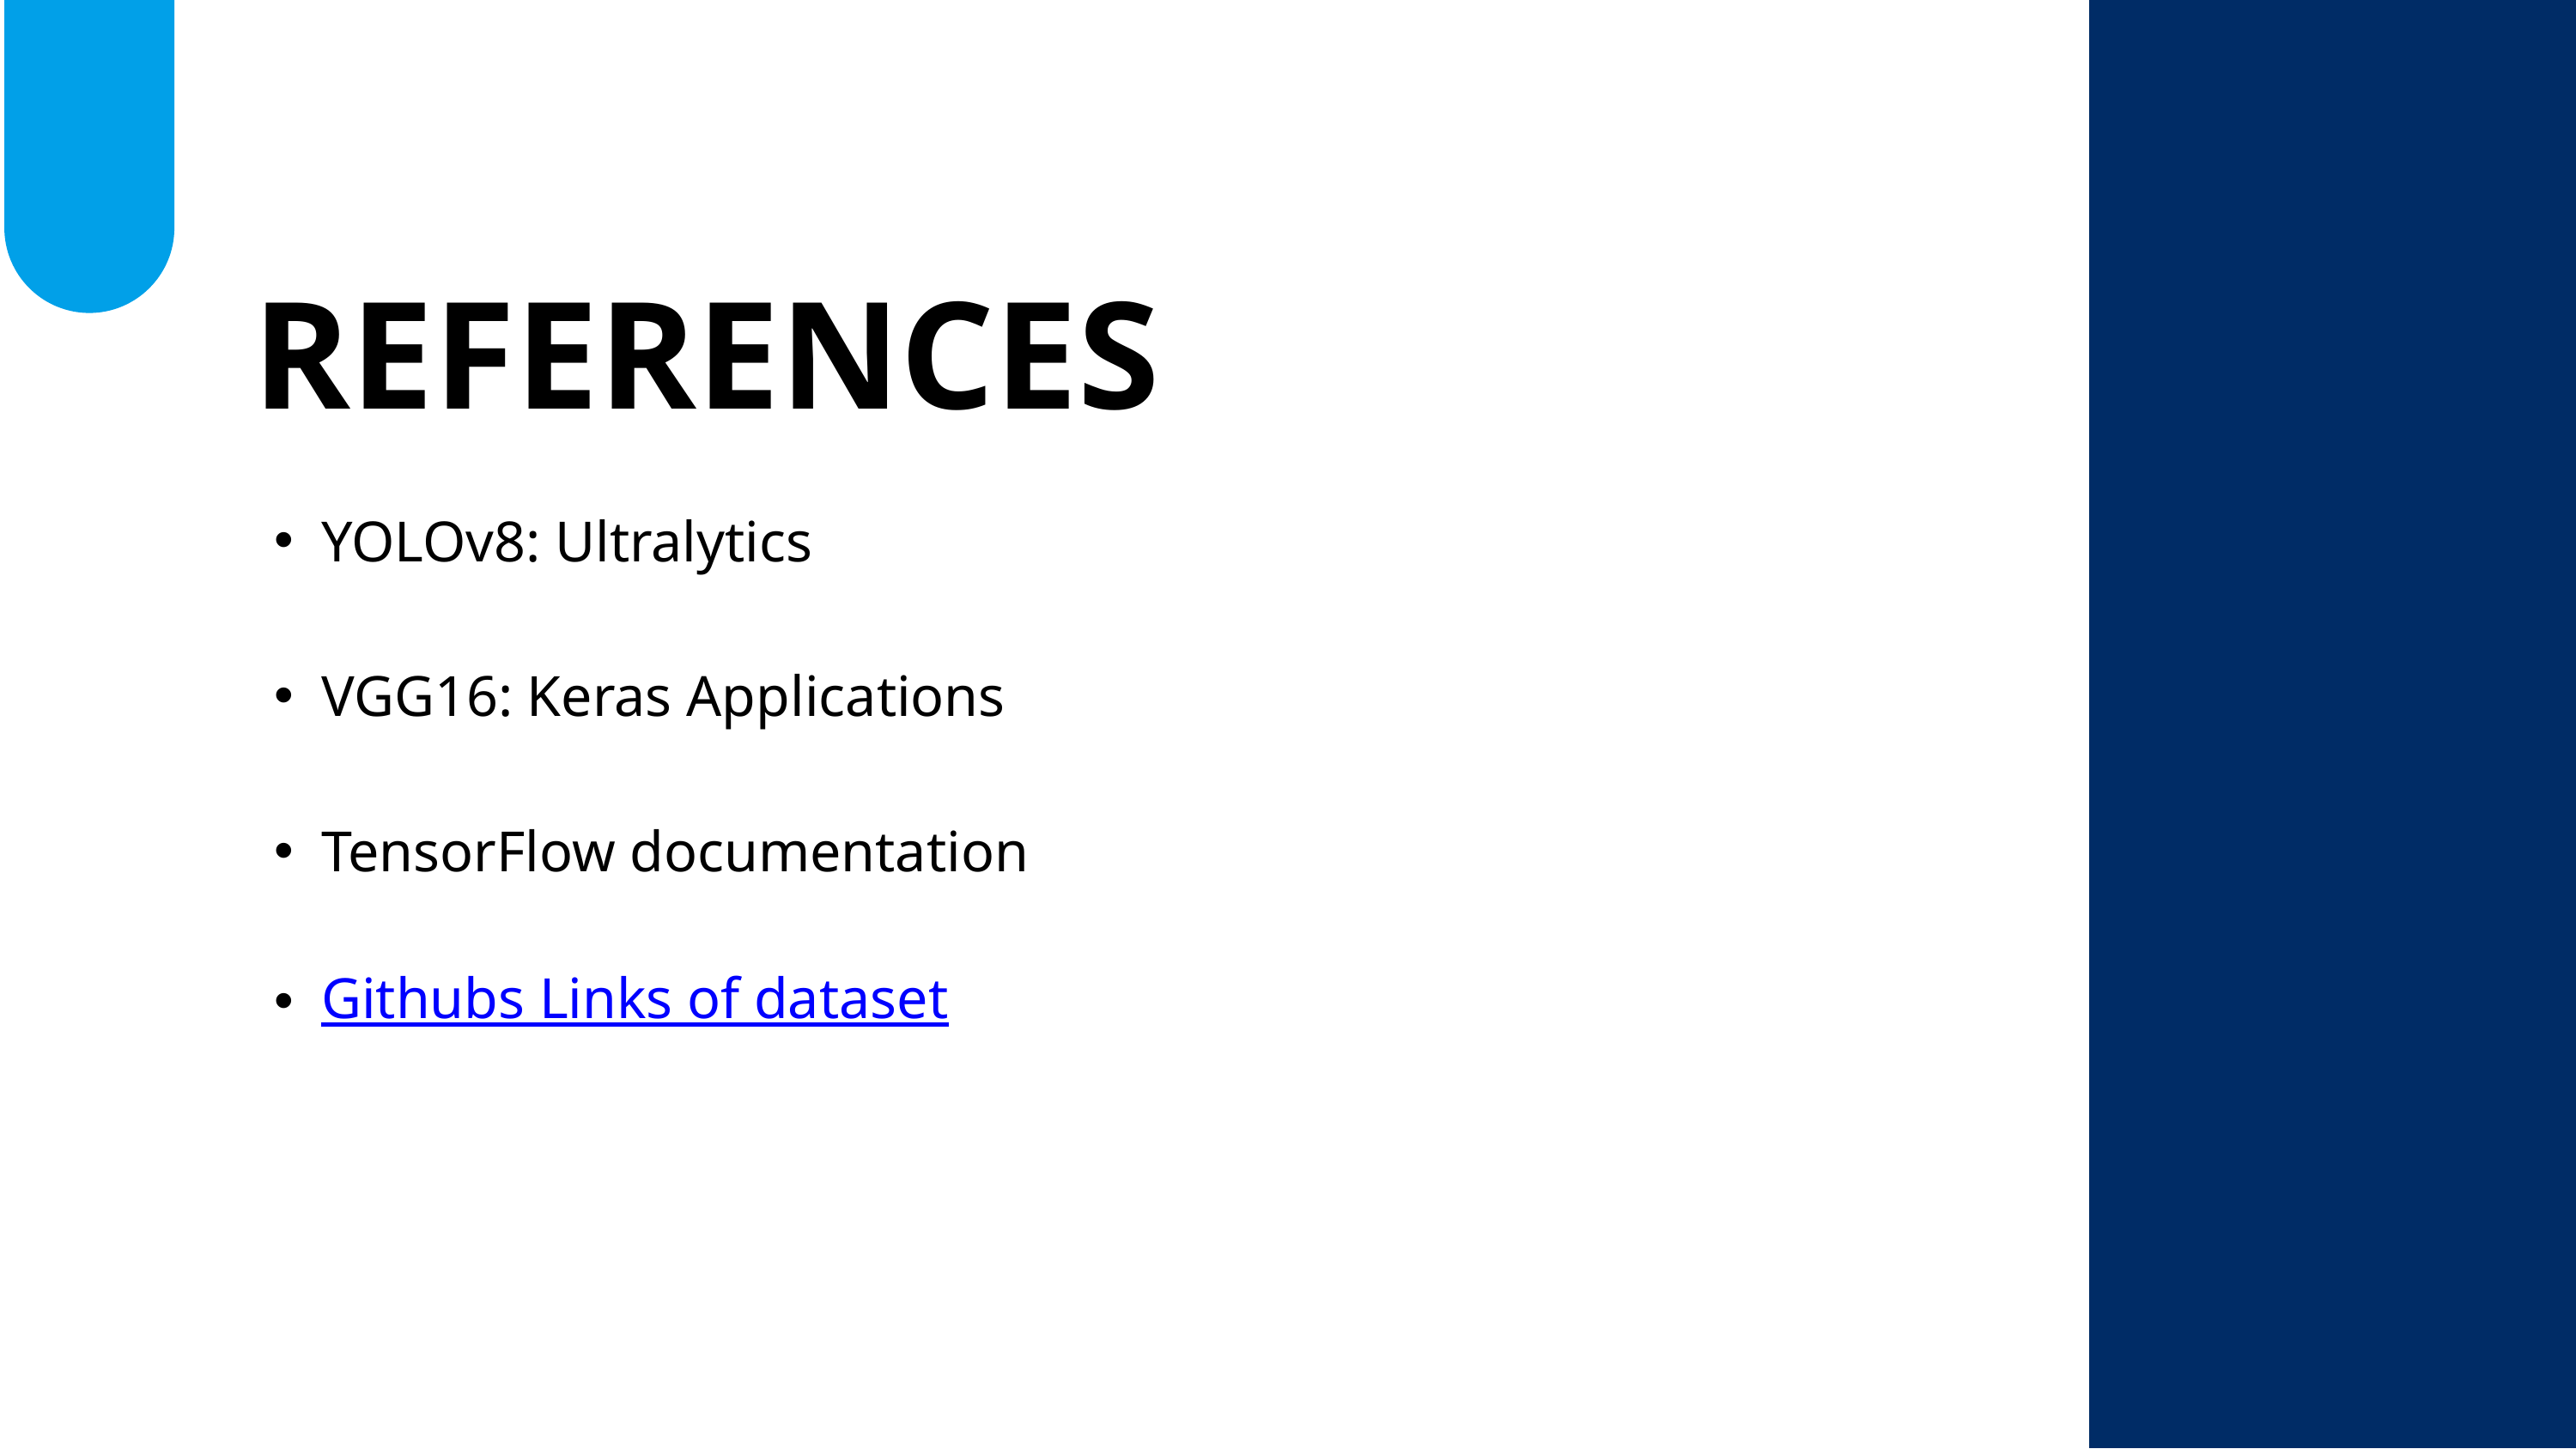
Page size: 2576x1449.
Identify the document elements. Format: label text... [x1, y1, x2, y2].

text_box YOLOv8: Ultralytics VGG16: Keras Applications TensorFlow documentation Githubs Links of dataset [227, 494, 1347, 1427]
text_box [2088, 0, 2576, 1449]
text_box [3, 0, 175, 313]
text_box REFERENCES [227, 231, 1187, 440]
